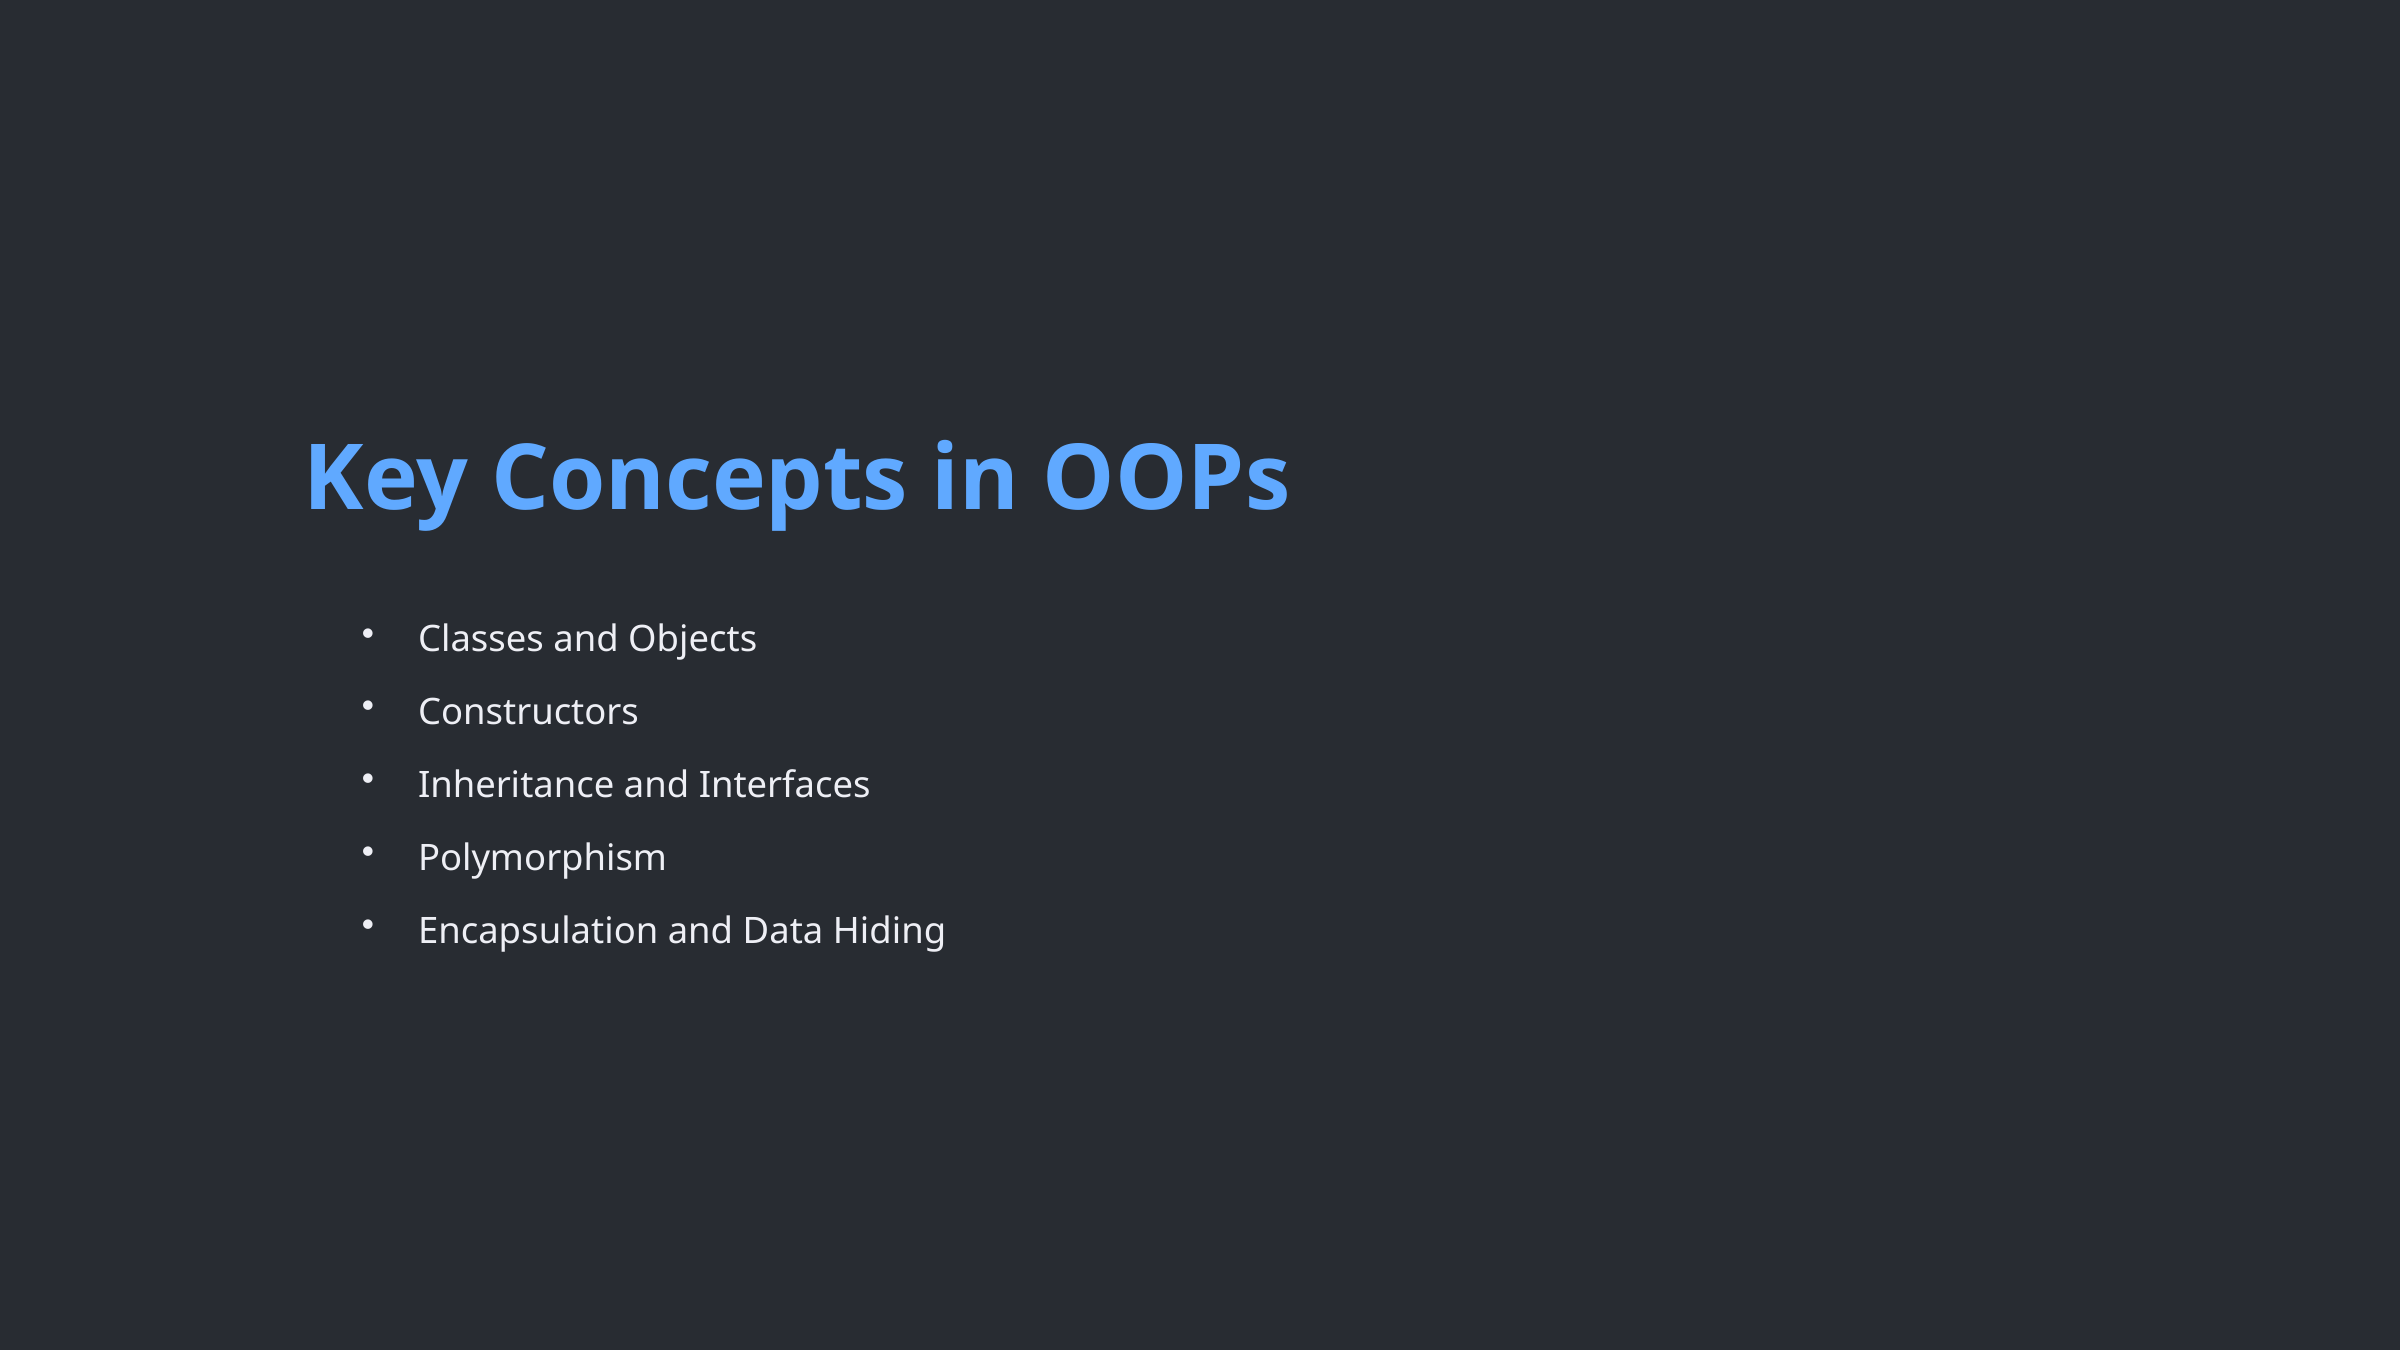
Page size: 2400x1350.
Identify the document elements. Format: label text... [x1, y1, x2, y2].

text_box Classes and Objects [347, 593, 2112, 652]
text_box Constructors [347, 666, 2112, 725]
text_box Encapsulation and Data Hiding [347, 885, 2112, 944]
text_box Key Concepts in OOPs [288, 406, 1167, 521]
text_box Inheritance and Interfaces [347, 739, 2112, 798]
text_box [0, 0, 2400, 1350]
text_box Polymorphism [347, 812, 2112, 871]
